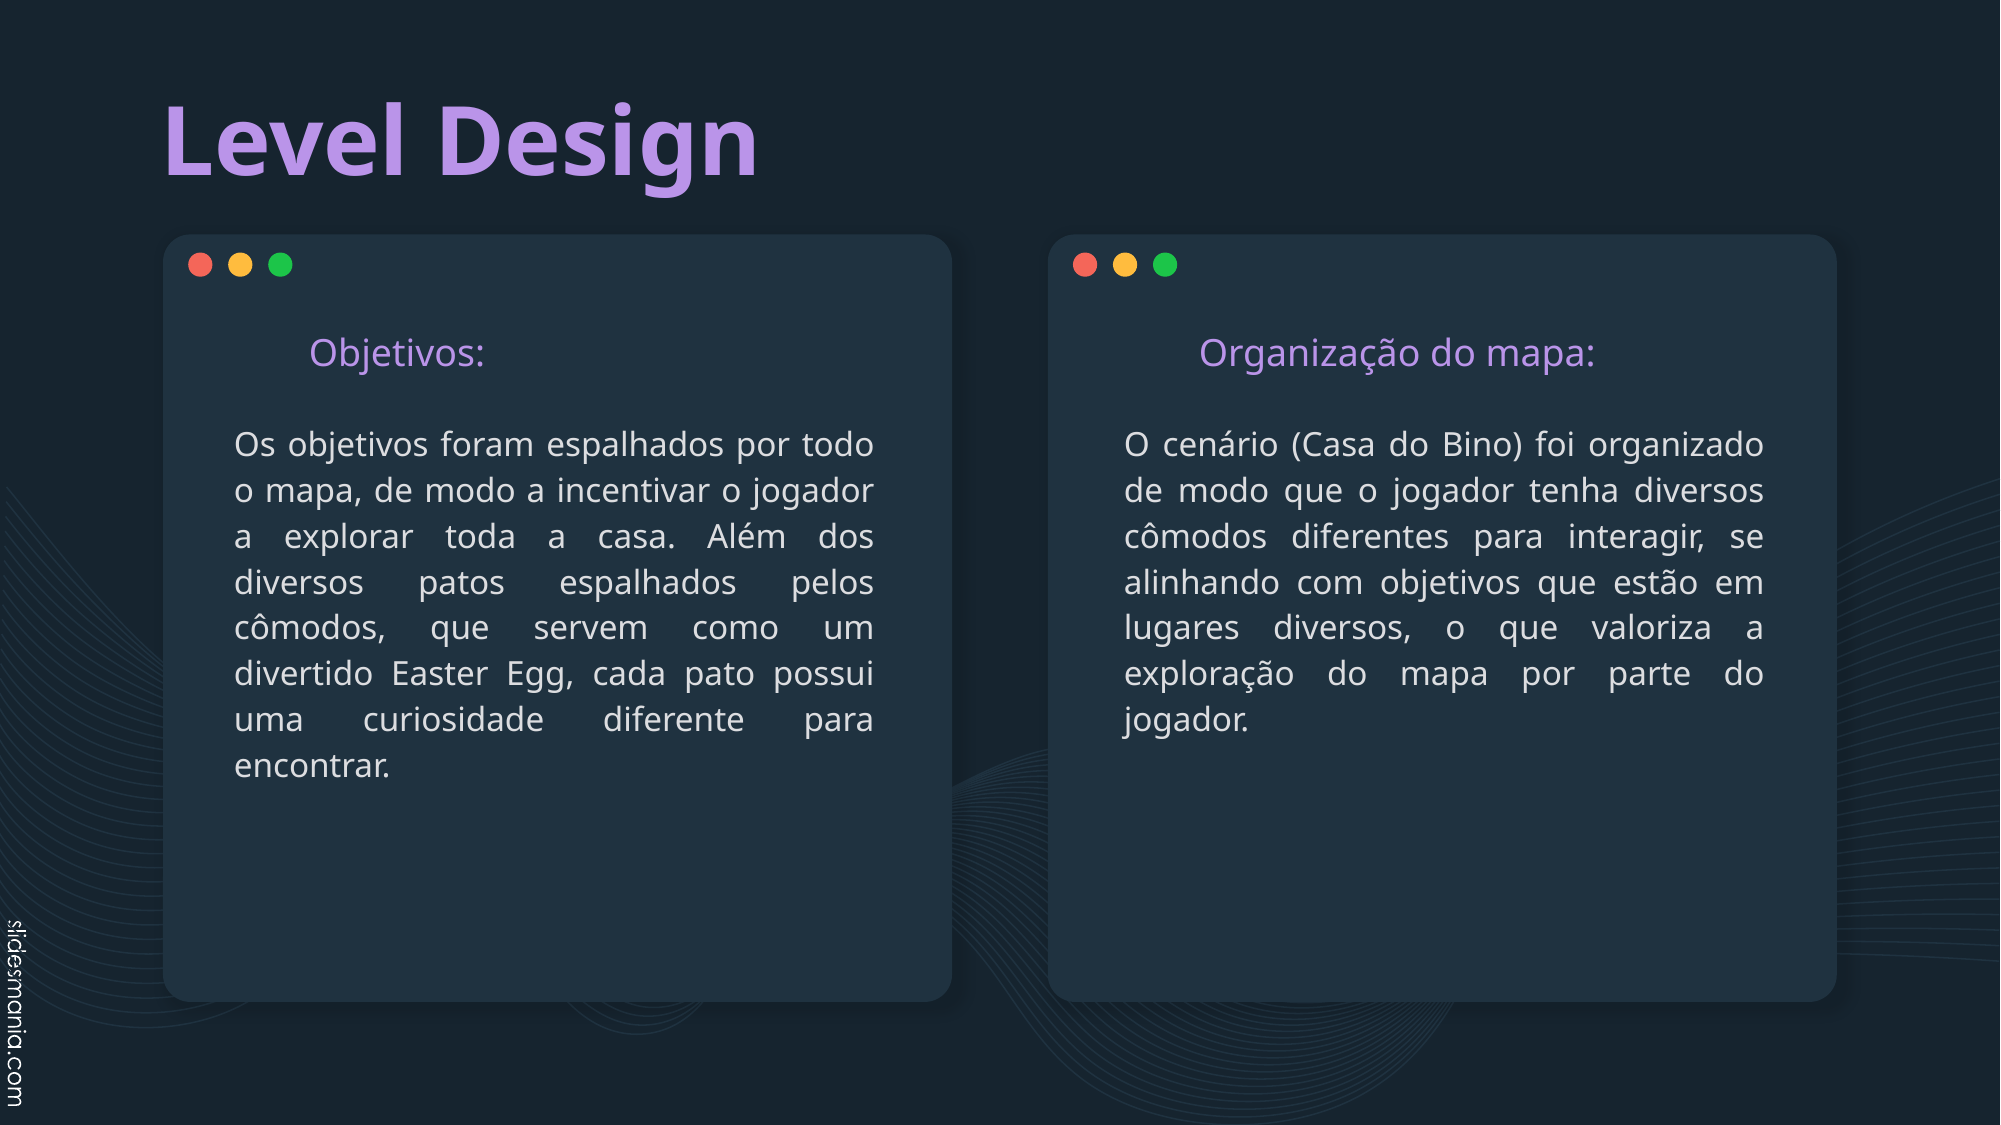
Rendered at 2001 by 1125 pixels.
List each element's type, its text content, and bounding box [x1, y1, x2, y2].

list Objetivos: Os objetivos foram espalhados por todo o mapa, de modo a incentivar o jogador a explorar toda a casa. Além dos diversos patos espalhados pelos cômodos, que servem como um divertido Easter Egg, cada pato possui uma curiosidade diferente para encontrar. [213, 301, 896, 993]
list Organização do mapa: O cenário (Casa do Bino) foi organizado de modo que o jogador tenha diversos cômodos diferentes para interagir, se alinhando com objetivos que estão em lugares diversos, o que valoriza a exploração do mapa por parte do jogador. [1103, 301, 1786, 831]
title Level Design [140, 59, 1799, 229]
